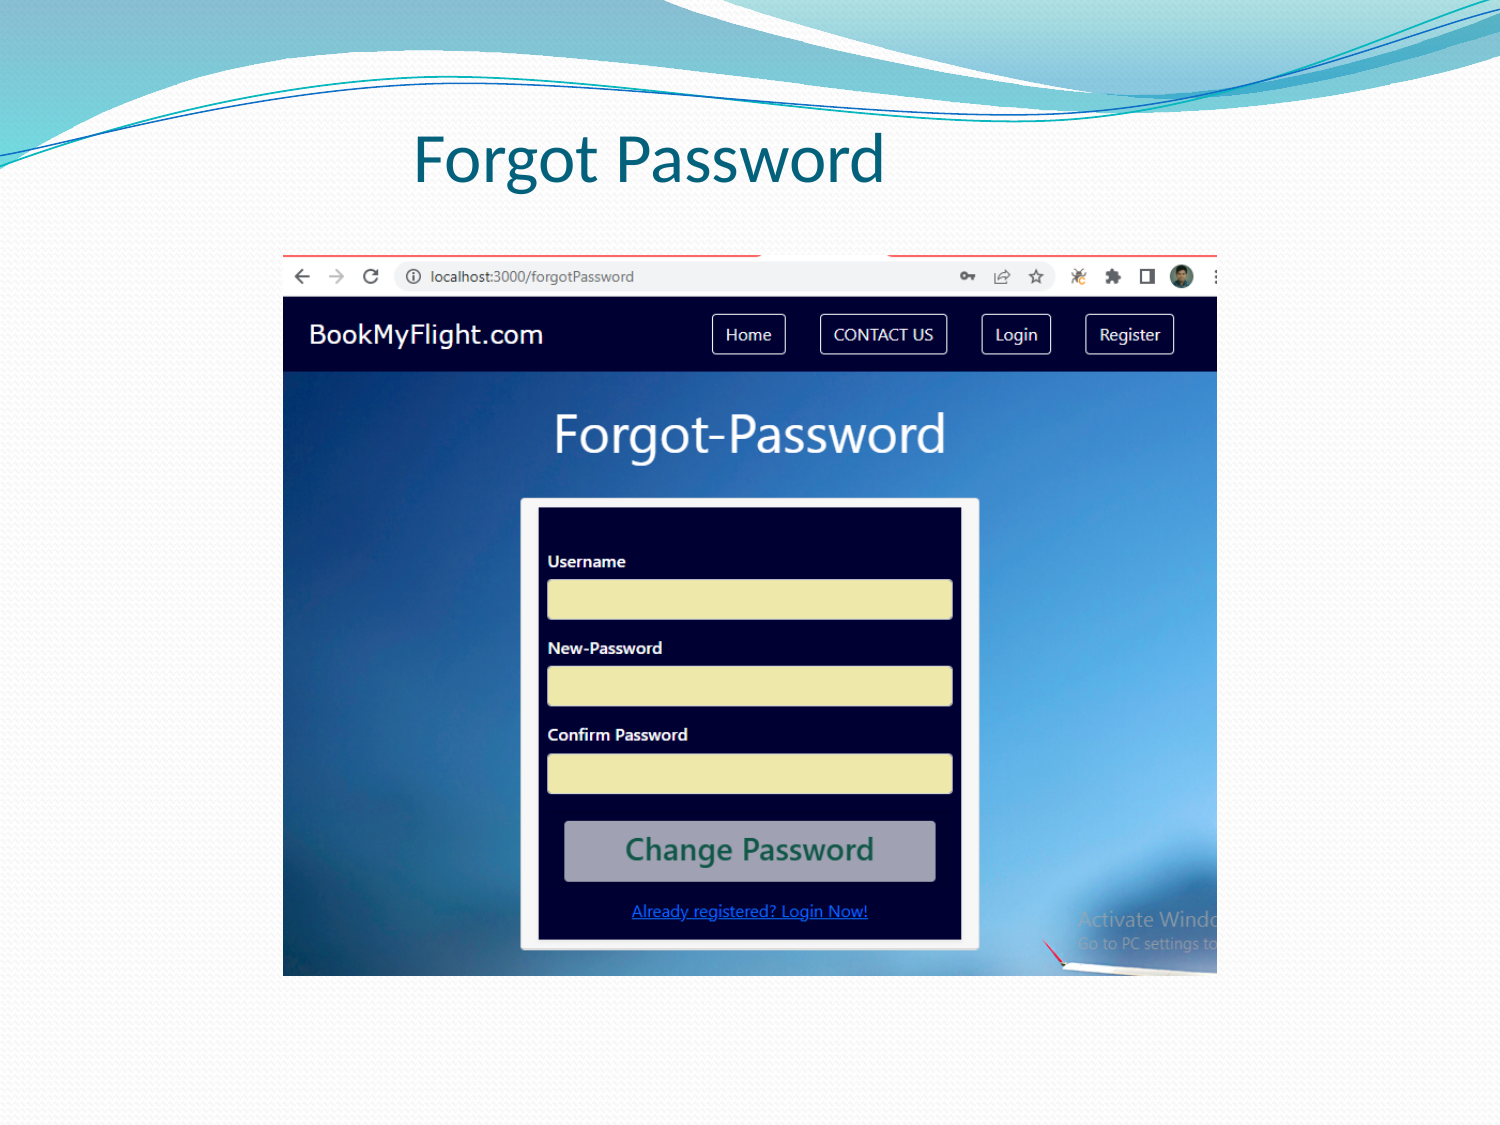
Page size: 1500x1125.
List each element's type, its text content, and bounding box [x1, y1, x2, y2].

title Forgot Password [413, 101, 1087, 197]
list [283, 255, 1217, 976]
